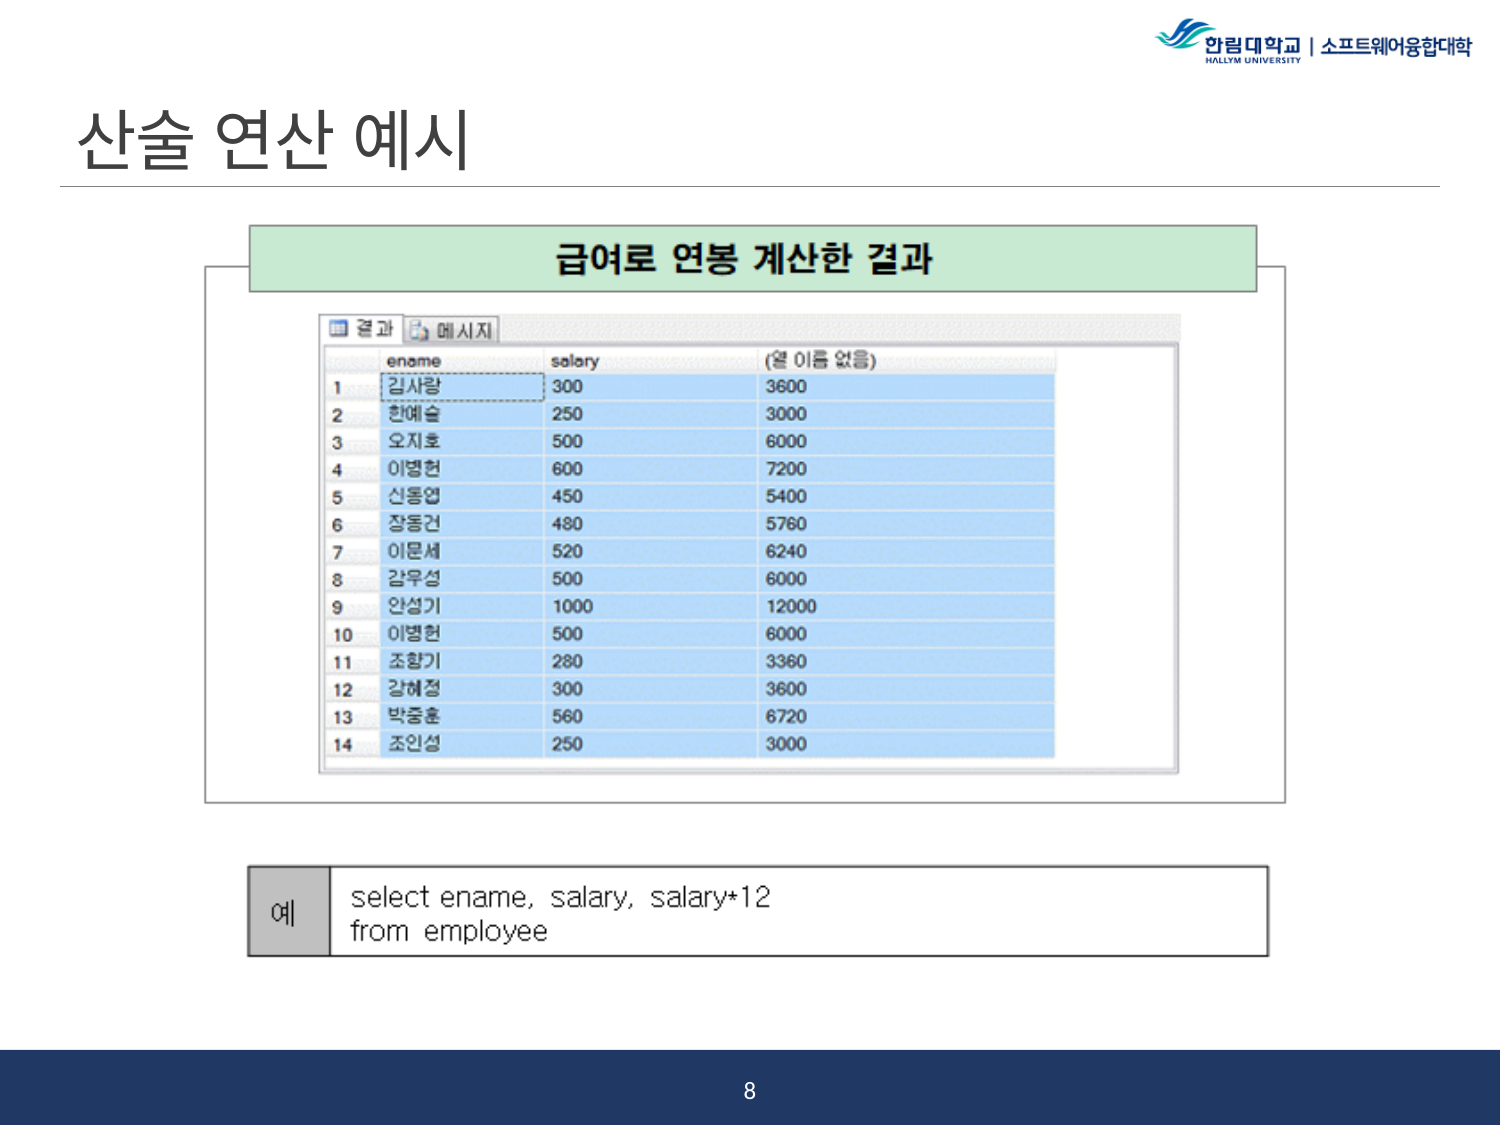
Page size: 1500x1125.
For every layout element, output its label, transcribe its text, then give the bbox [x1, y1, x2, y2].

title 산술 연산 예시 [60, 62, 1440, 187]
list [194, 201, 1306, 984]
picture [1148, 7, 1483, 76]
slide_number 7 [669, 1059, 831, 1120]
